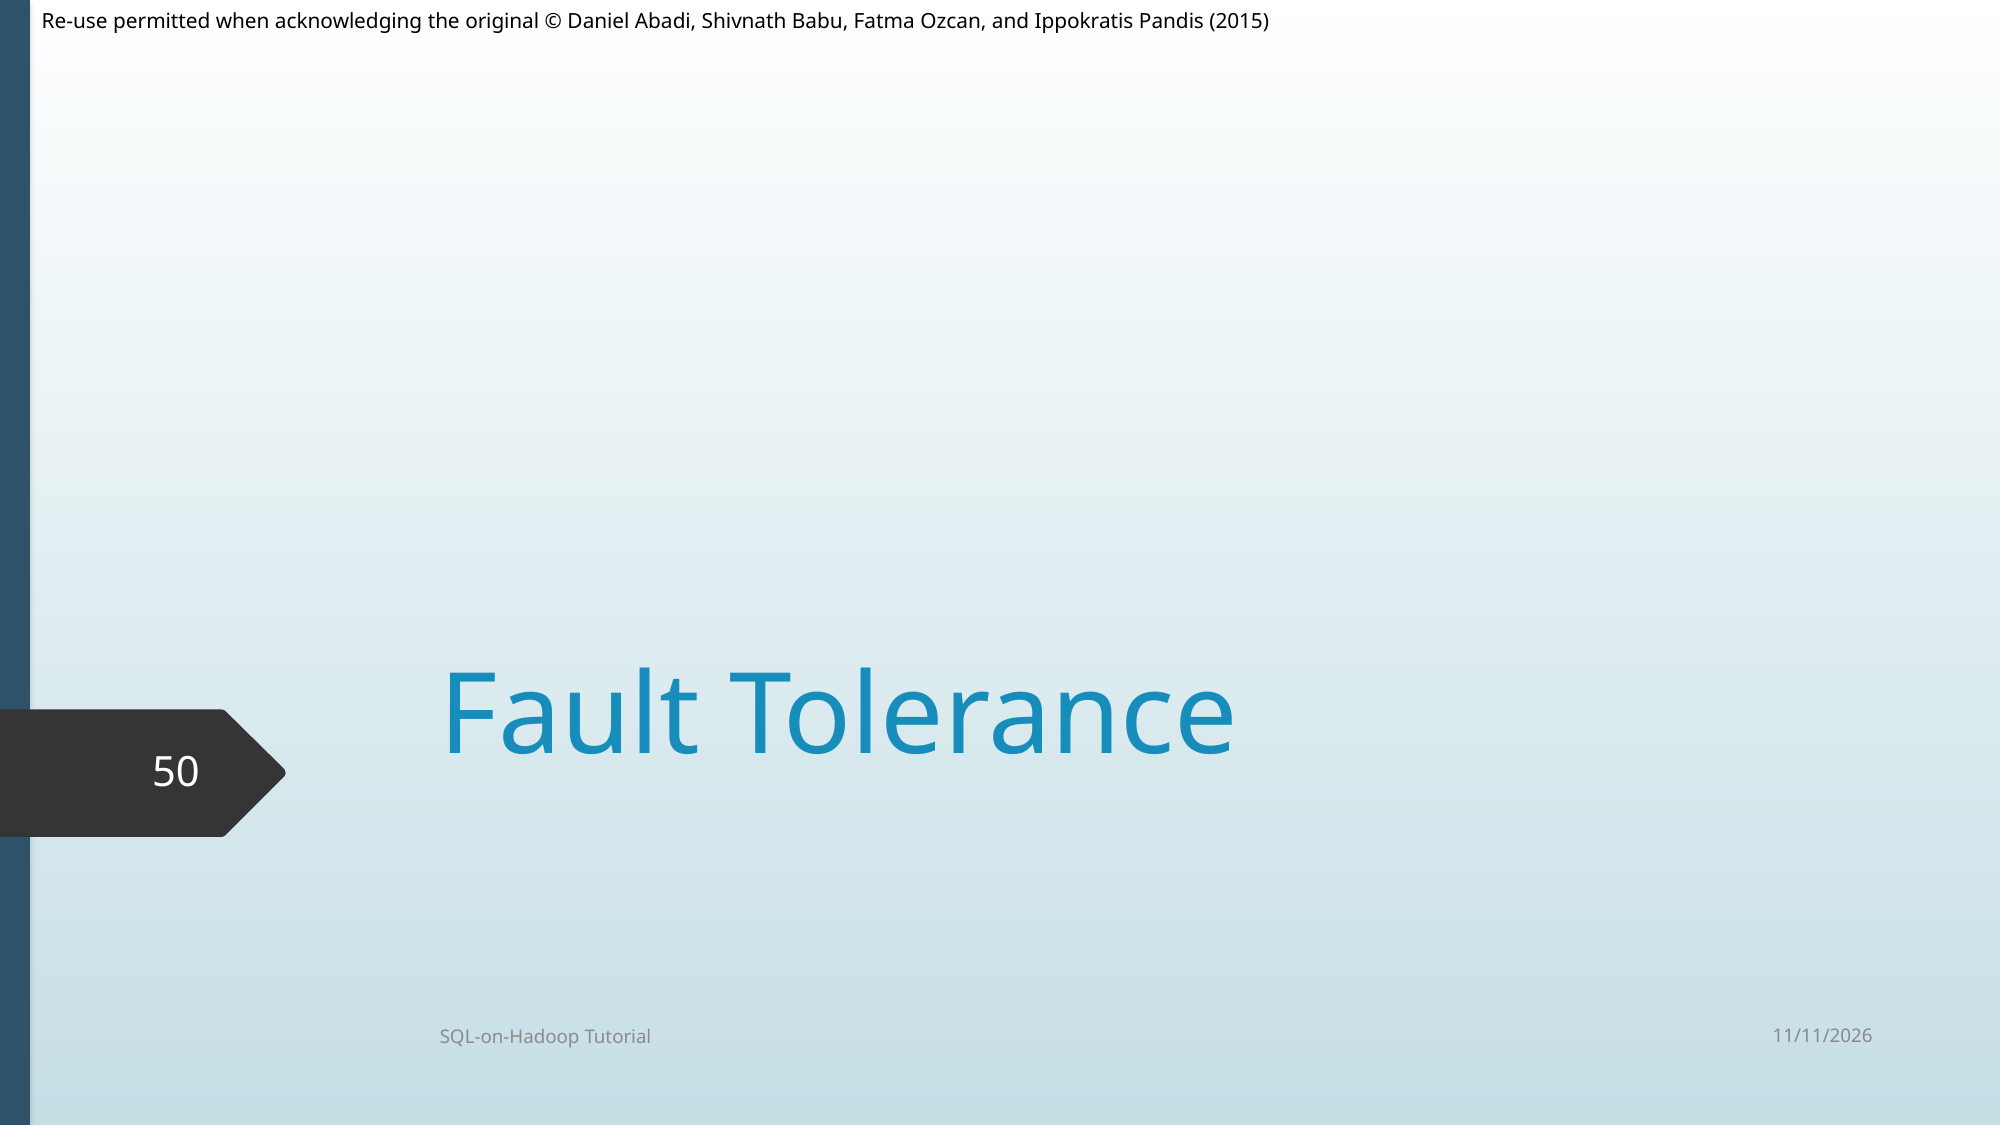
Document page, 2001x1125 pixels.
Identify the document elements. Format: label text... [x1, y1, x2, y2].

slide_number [1699, 1005, 1888, 1067]
slide_number 50 [87, 742, 216, 803]
footer SQL-on-Hadoop Tutorial [424, 1006, 1675, 1067]
title Fault Tolerance [424, 412, 1888, 784]
